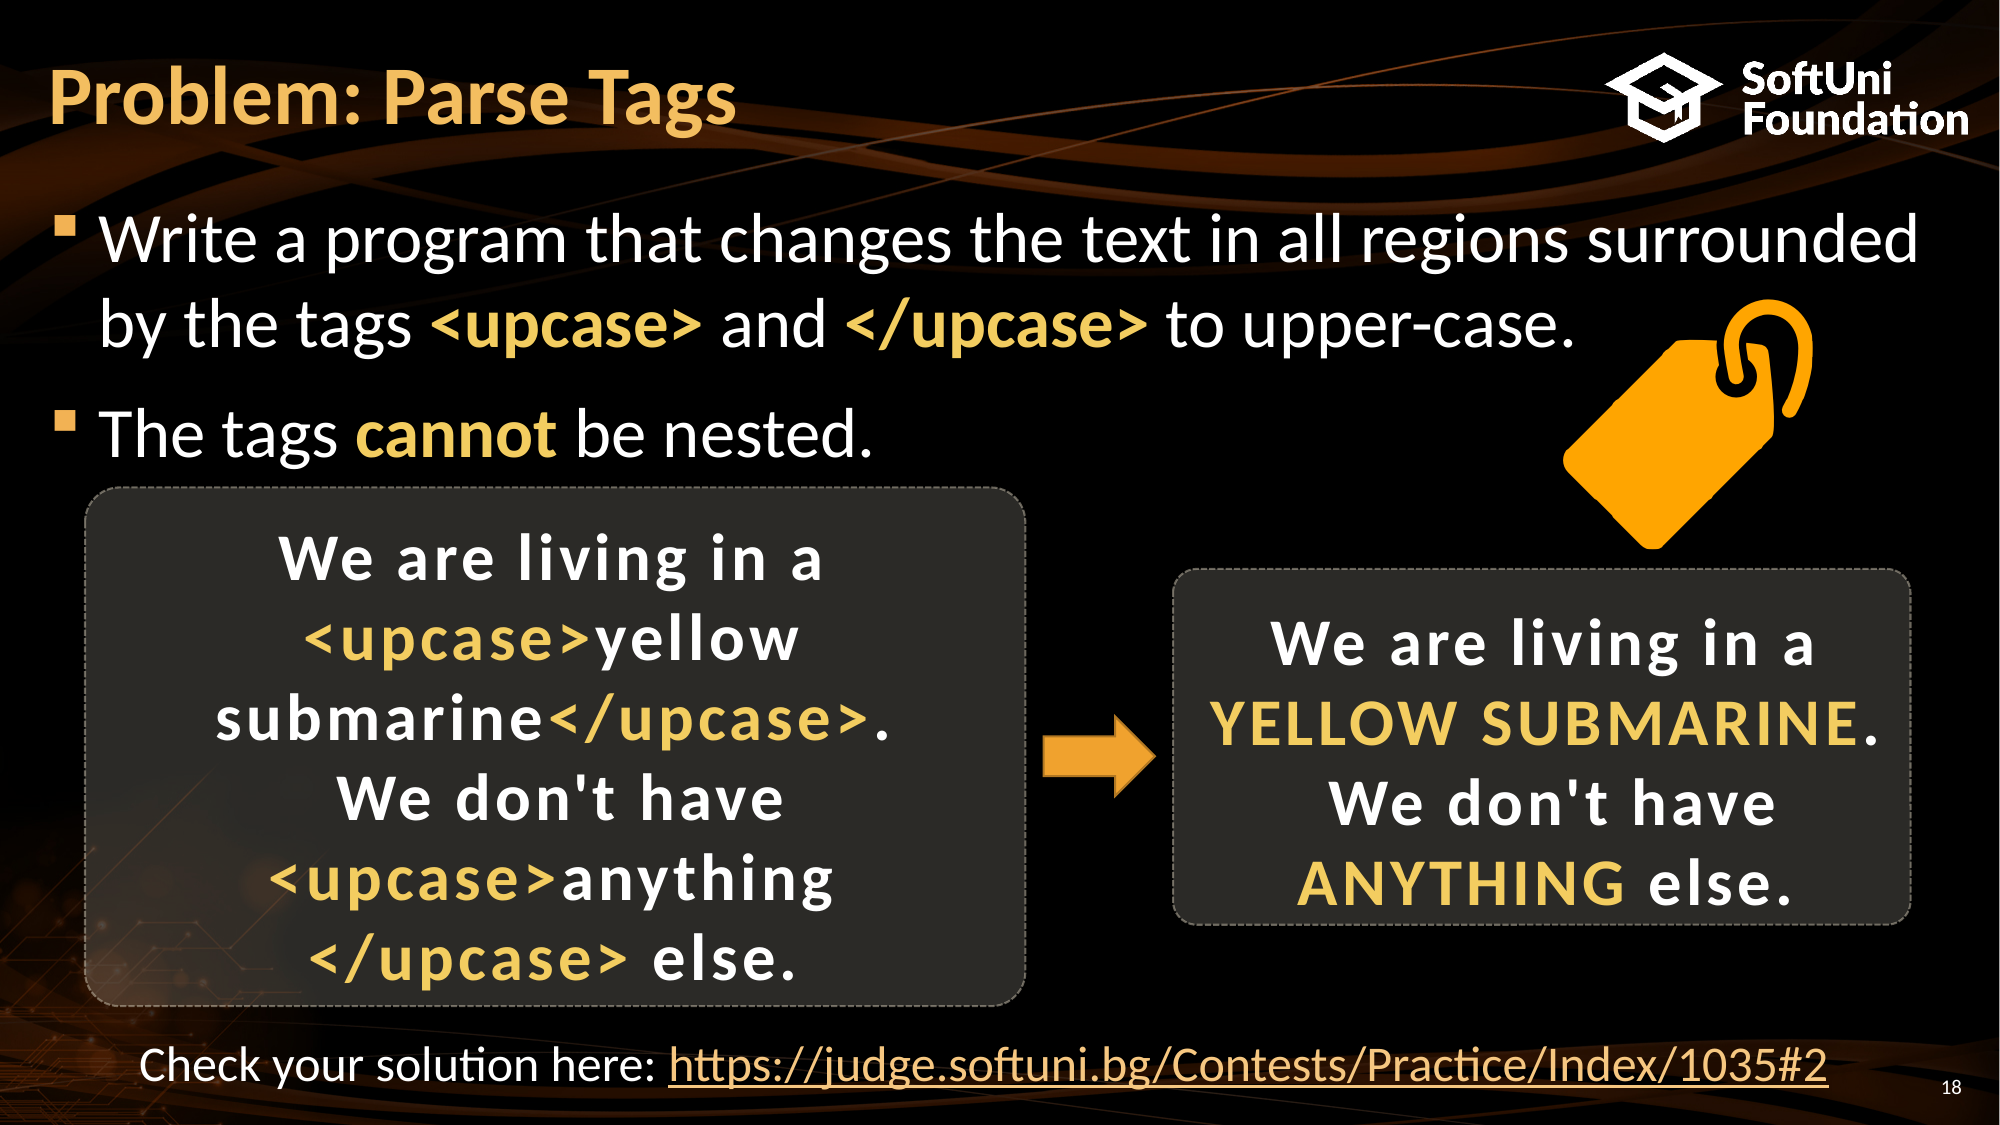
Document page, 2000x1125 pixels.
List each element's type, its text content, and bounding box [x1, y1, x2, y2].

text_box [88, 487, 1022, 506]
text_box [101, 1001, 1009, 1007]
text_box Check your solution here: https://judge.softuni.bg/Contests/Practice/Index/1035#2 [0, 1024, 1968, 1099]
text_box We are living in a YELLOW SUBMARINE. We don't have ANYTHING else. [1176, 591, 1915, 927]
list Write a program that changes the text in all regions surrounded by the tags <upcase> and </upcase> to upper-case. The tags cannot be nested. [31, 186, 1968, 1024]
picture [0, 0, 2000, 1125]
text_box We are living in a <upcase>yellow submarine</upcase>. We don't have <upcase>anything </upcase> else. [85, 506, 1022, 1001]
slide_number 18 [1897, 1099, 1968, 1103]
title Problem: Parse Tags [30, 6, 1602, 189]
text_box [1042, 714, 1157, 799]
text_box [1022, 507, 1026, 987]
text_box [1173, 568, 1911, 913]
picture [1562, 299, 1813, 550]
